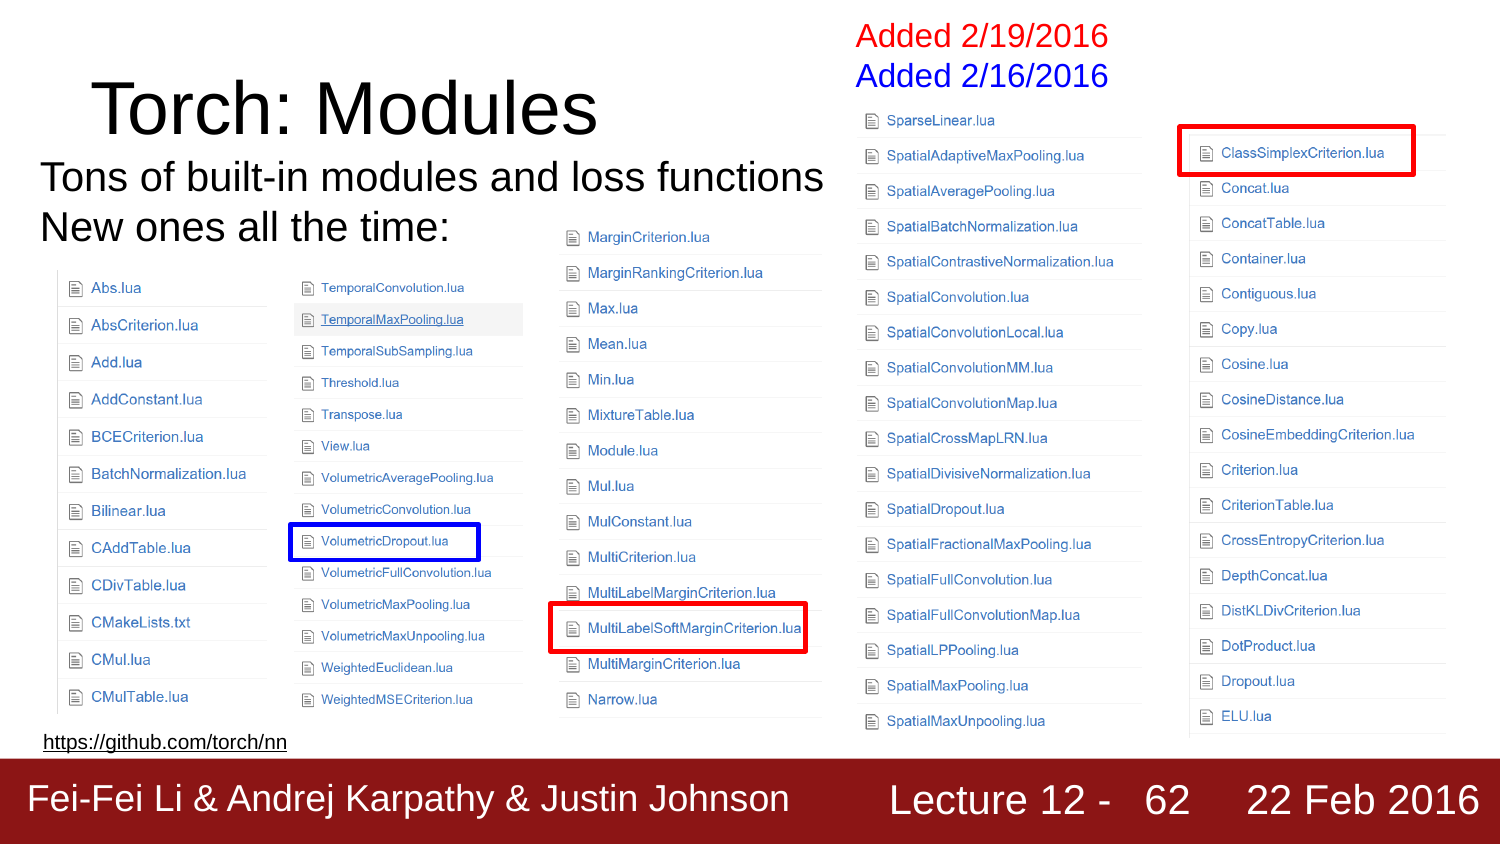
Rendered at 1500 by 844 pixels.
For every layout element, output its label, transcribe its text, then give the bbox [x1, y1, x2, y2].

title Torch: Modules [75, 33, 851, 175]
picture [46, 270, 267, 715]
text_box [1179, 126, 1414, 136]
picture [856, 105, 1142, 738]
slide_number 62 [1067, 765, 1206, 830]
picture [559, 220, 822, 726]
picture [1183, 134, 1447, 738]
text_box Added 2/19/2016 Added 2/16/2016 [840, 0, 1158, 111]
title Torch: Modules [1146, 33, 1425, 175]
list Tons of built-in modules and loss functions New ones all the time: [24, 135, 845, 293]
text_box https://github.com/torch/nn [28, 713, 324, 768]
picture [293, 273, 523, 712]
text_box [550, 603, 554, 652]
